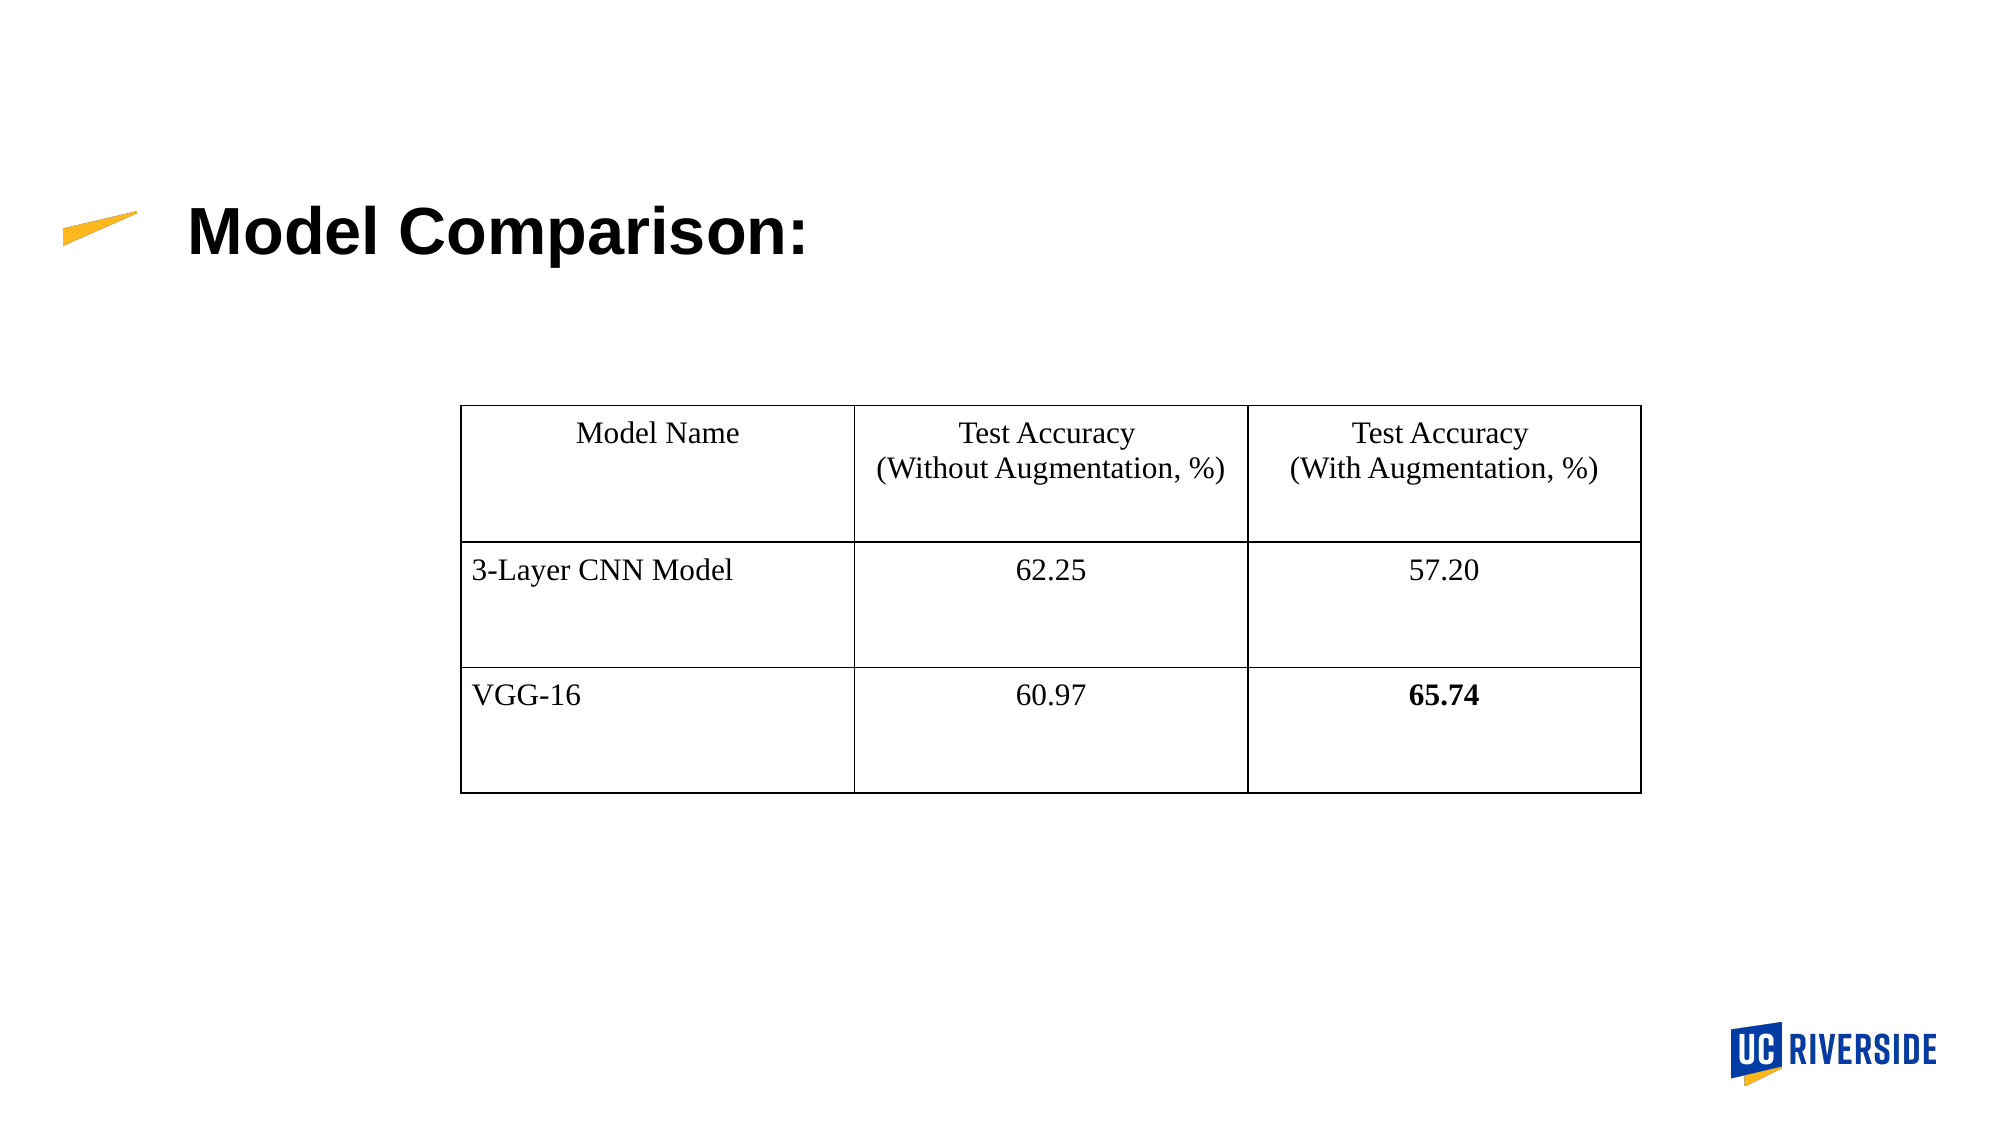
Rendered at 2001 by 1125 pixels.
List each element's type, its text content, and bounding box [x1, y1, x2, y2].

table_header Model Name [462, 406, 854, 541]
table_header Test Accuracy (Without Augmentation, %) [855, 406, 1247, 541]
table_cell 3-Layer CNN Model [462, 543, 854, 667]
text_box Model Comparison: [172, 173, 1930, 283]
table_cell 60.97 [855, 668, 1247, 792]
picture [63, 211, 137, 246]
table_cell 57.20 [1249, 543, 1640, 667]
table_header Test Accuracy (With Augmentation, %) [1249, 406, 1640, 541]
table_cell VGG-16 [462, 668, 854, 792]
picture [1731, 1022, 1937, 1086]
table_cell 65.74 [1249, 668, 1640, 792]
table_cell 62.25 [855, 543, 1247, 667]
